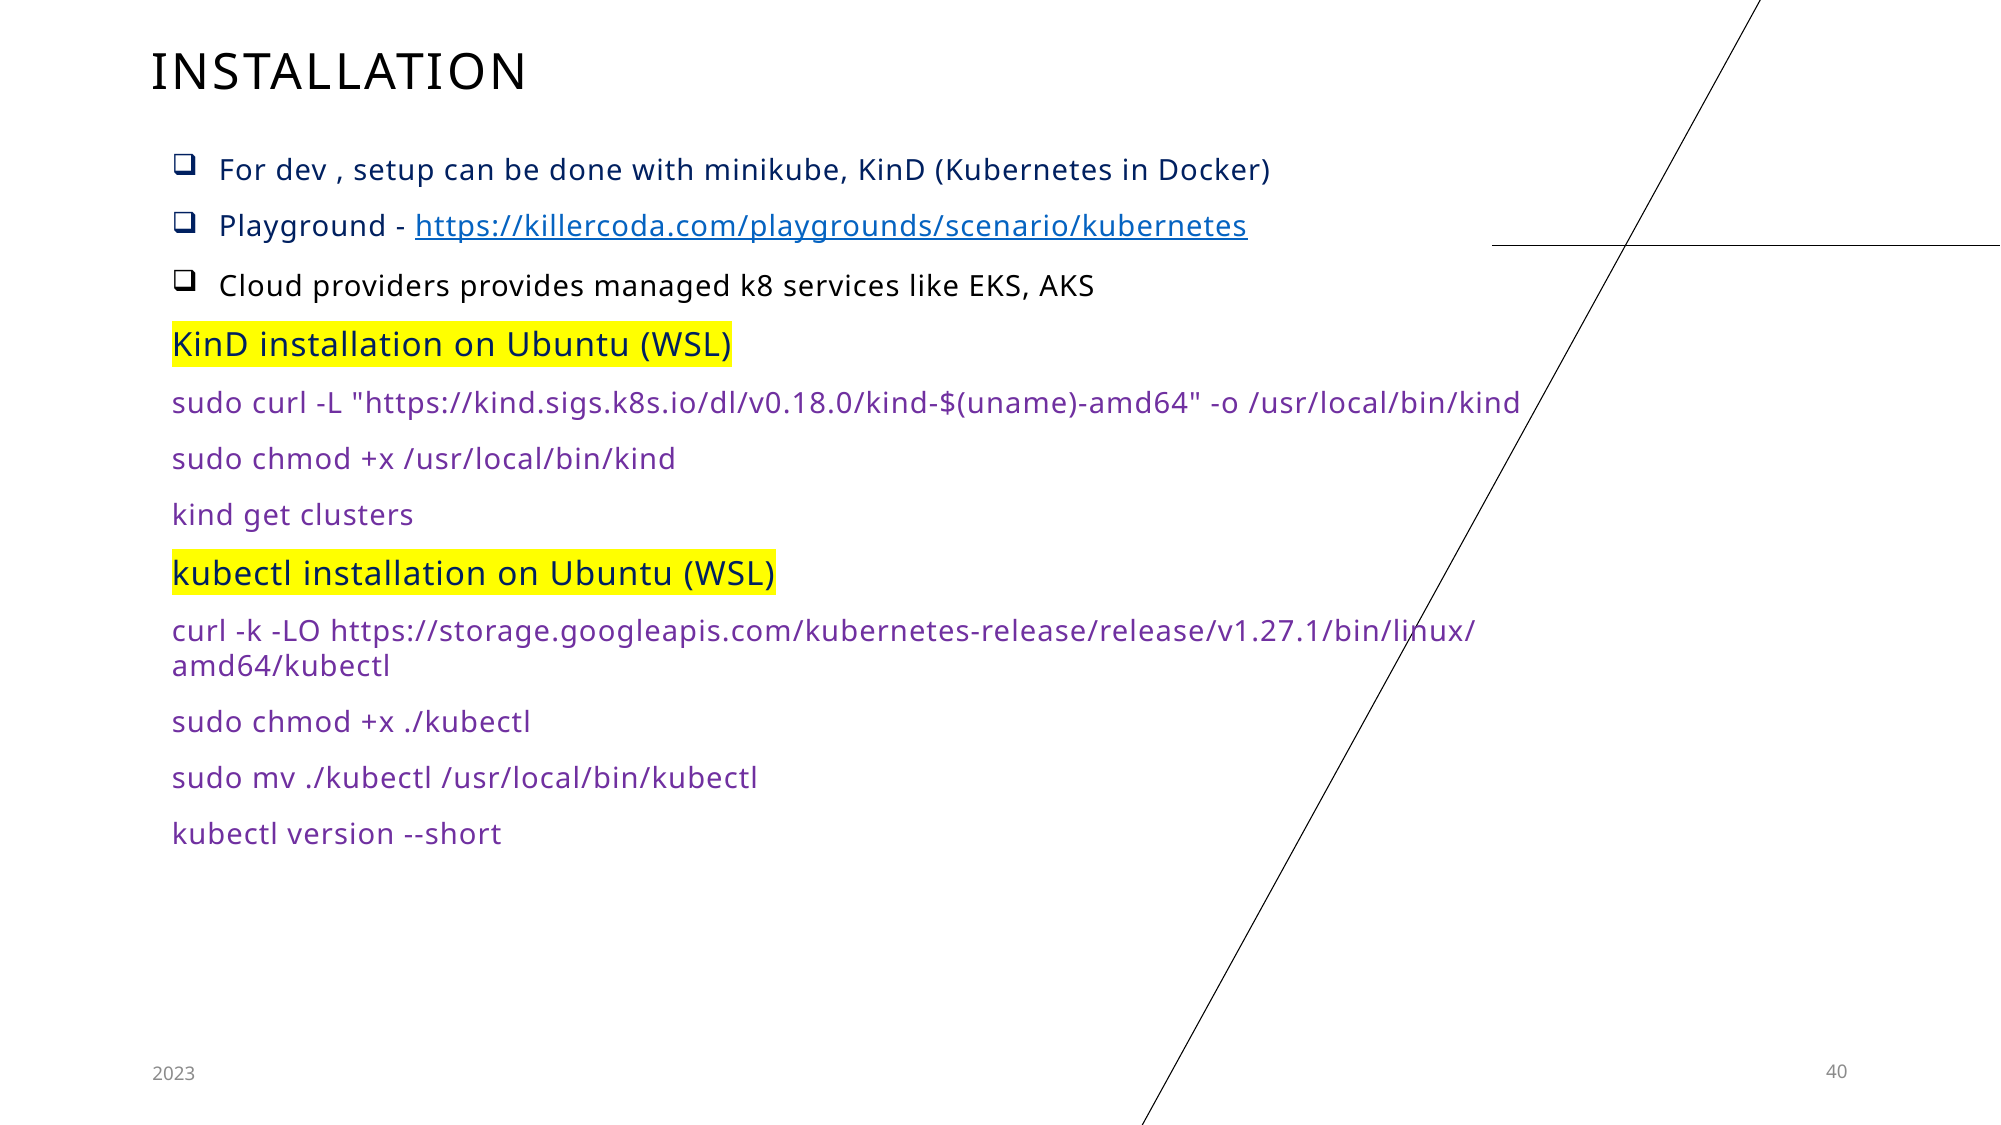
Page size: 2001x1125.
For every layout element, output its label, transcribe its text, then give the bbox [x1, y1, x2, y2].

slide_number 2023 [137, 1042, 338, 1103]
slide_number 40 [1412, 1042, 1863, 1103]
title installation [136, 23, 975, 108]
list For dev , setup can be done with minikube, KinD (Kubernetes in Docker) Playground - https://killercoda.com/playgrounds/scenario/kubernetes Cloud providers provides managed k8 services like EKS, AKS KinD installation on Ubuntu (WSL) sudo curl -L "https://kind.sigs.k8s.io/dl/v0.18.0/kind-$(uname)-amd64" -o /usr/local/bin/kind sudo chmod +x /usr/local/bin/kind kind get clusters kubectl installation on Ubuntu (WSL) curl -k -LO https://storage.googleapis.com/kubernetes-release/release/v1.27.1/bin/linux/amd64/kubectl sudo chmod +x ./kubectl sudo mv ./kubectl /usr/local/bin/kubectl kubectl version --short [156, 143, 1545, 1080]
